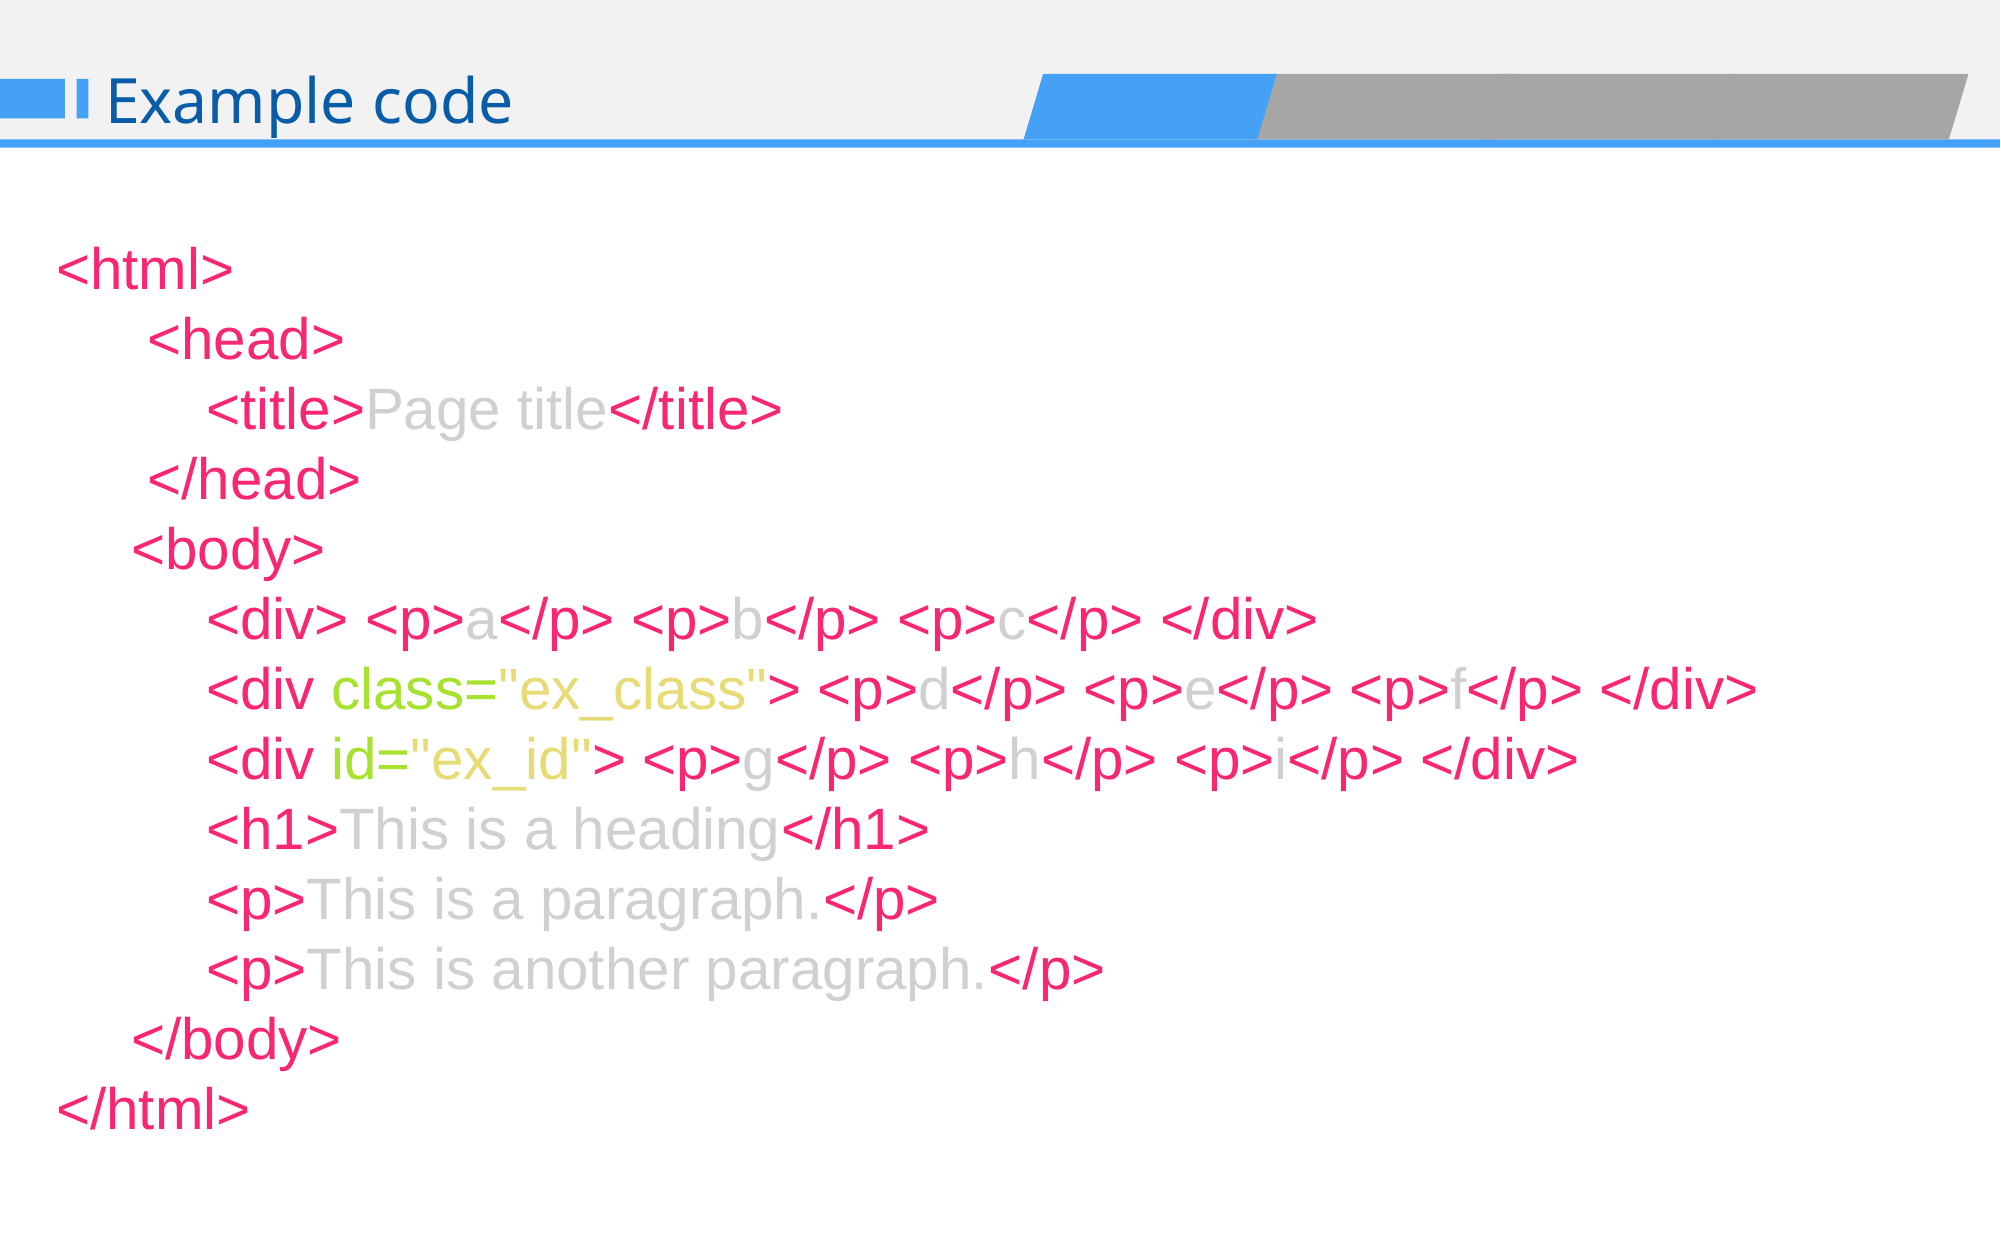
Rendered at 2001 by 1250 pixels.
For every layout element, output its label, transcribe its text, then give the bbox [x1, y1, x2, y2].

text_box [76, 78, 89, 119]
text_box <html> <head> <title>Page title</title> </head> <body> <div> <p>a</p> <p>b</p> <p>c</p> </div> <div class="ex_class"> <p>d</p> <p>e</p> <p>f</p> </div> <div id="ex_id"> <p>g</p> <p>h</p> <p>i</p> </div> <h1>This is a heading</h1> <p>This is a paragraph.</p> <p>This is another paragraph.</p> </body> </html> [41, 223, 1774, 1250]
text_box [0, 78, 66, 119]
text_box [1023, 73, 1969, 140]
text_box [0, 138, 2000, 149]
text_box Example code [90, 54, 1000, 144]
text_box [0, 0, 2000, 138]
